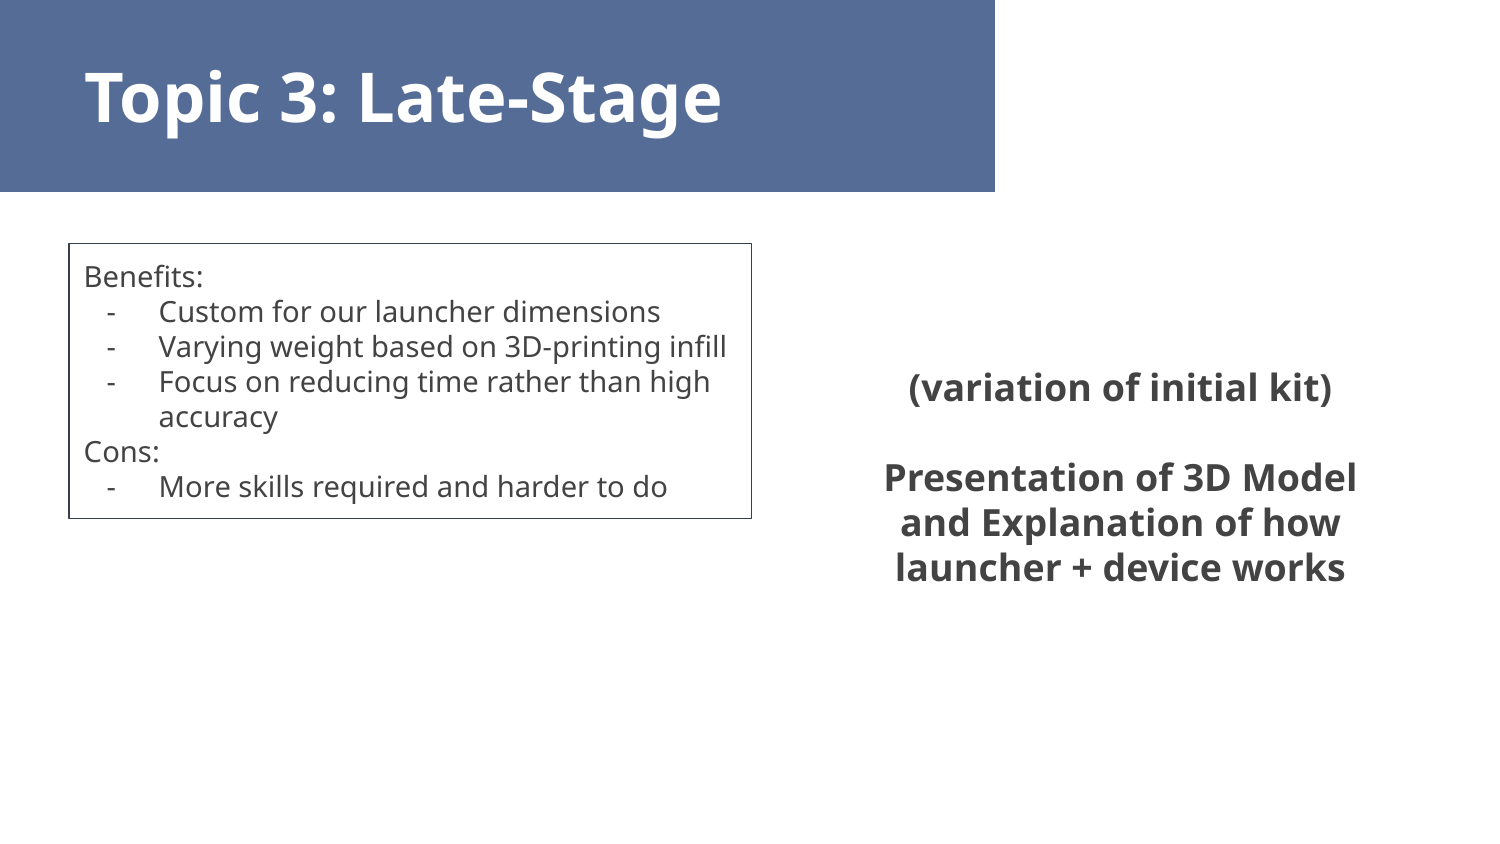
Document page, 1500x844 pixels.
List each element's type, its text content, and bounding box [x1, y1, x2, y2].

text_box [0, 0, 995, 192]
text_box Benefits: Custom for our launcher dimensions Varying weight based on 3D-printing infill Focus on reducing time rather than high accuracy Cons: More skills required and harder to do [68, 243, 752, 519]
text_box (variation of initial kit) Presentation of 3D Model and Explanation of how launcher + device works [842, 239, 1399, 713]
title Topic 3: Late-Stage [69, 39, 824, 211]
